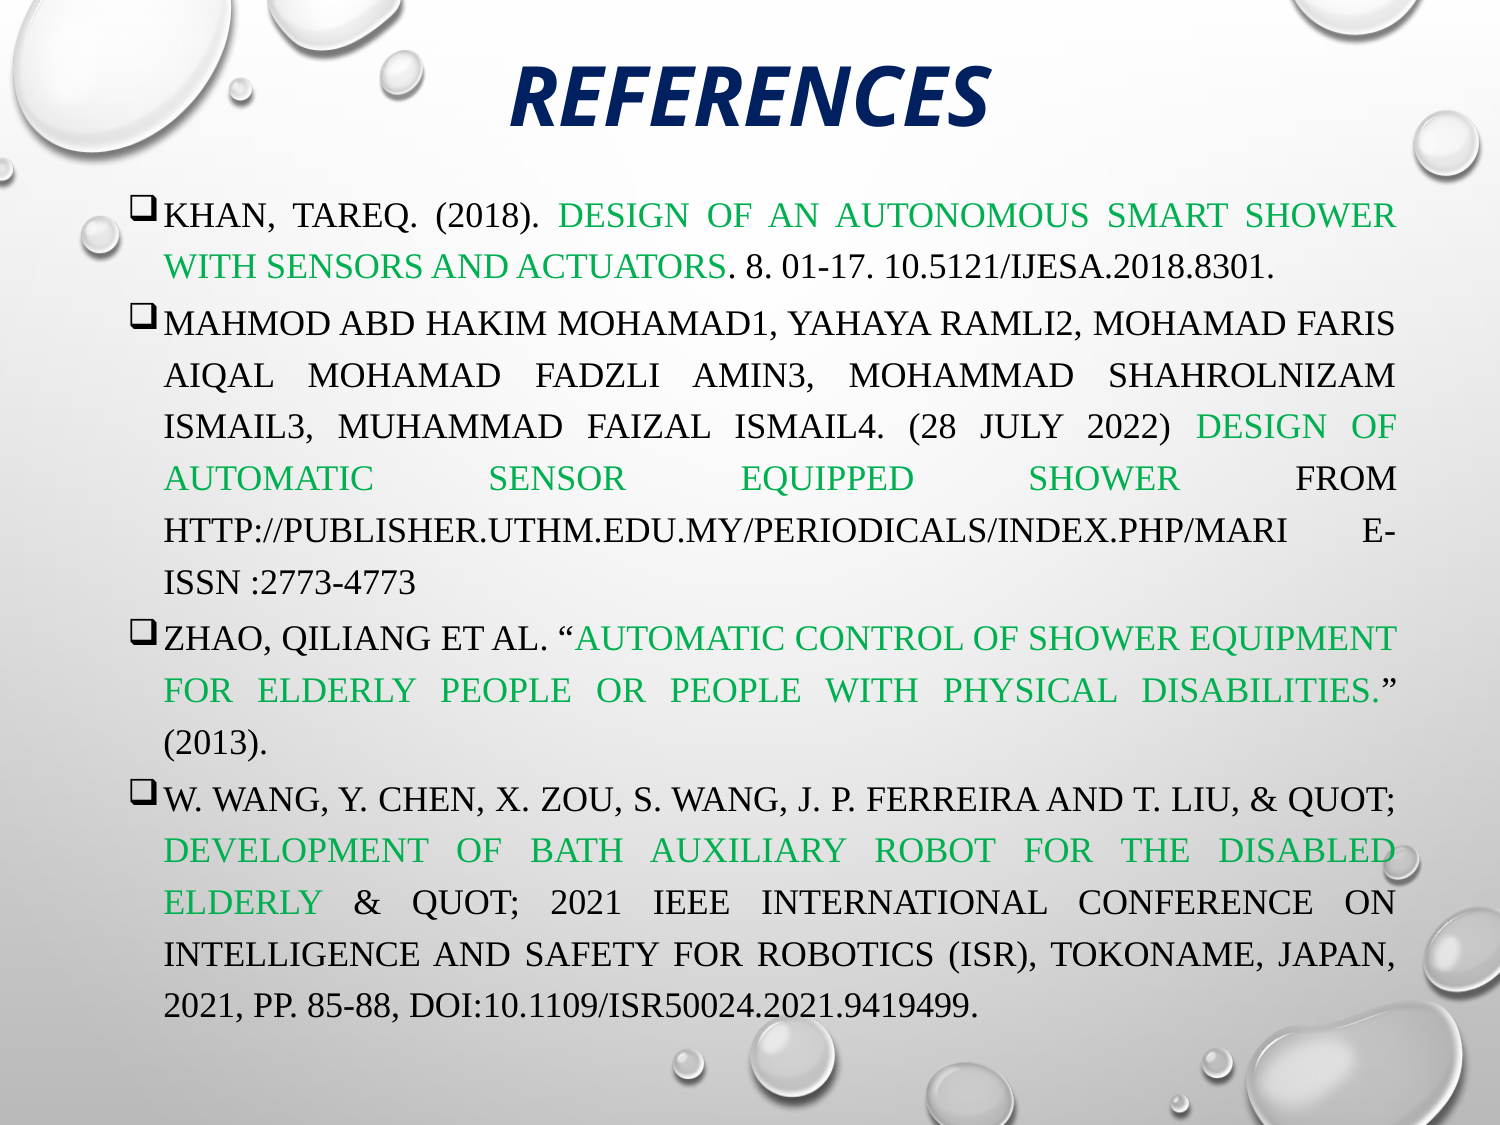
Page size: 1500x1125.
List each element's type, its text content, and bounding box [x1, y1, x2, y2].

picture [0, 0, 1500, 1125]
list Khan, Tareq. (2018). Design of an Autonomous Smart Shower with Sensors and Actuators. 8. 01-17. 10.5121/ijesa.2018.8301. Mahmod Abd Hakim Mohamad1, Yahaya Ramli2, Mohamad Faris Aiqal Mohamad Fadzli Amin3, Mohammad Shahrolnizam Ismail3, Muhammad Faizal Ismail4. (28 July 2022) Design of Automatic Sensor Equipped Shower from http://publisher.uthm.edu.my/periodicals/index.php/mari e-ISSN :2773-4773 Zhao, Qiliang et al. “Automatic Control of Shower Equipment for Elderly People or People with Physical Disabilities.” (2013). W. Wang, Y. Chen, X. Zou, S. Wang, J. P. Ferreira and T. Liu, & quot; Development of Bath Auxiliary Robot for the Disabled Elderly & quot; 2021 IEEE International Conference on Intelligence and Safety for Robotics (ISR), Tokoname, Japan, 2021, pp. 85-88, doi:10.1109/ISR50024.2021.9419499. [112, 174, 1413, 1075]
title References [112, 24, 1388, 174]
